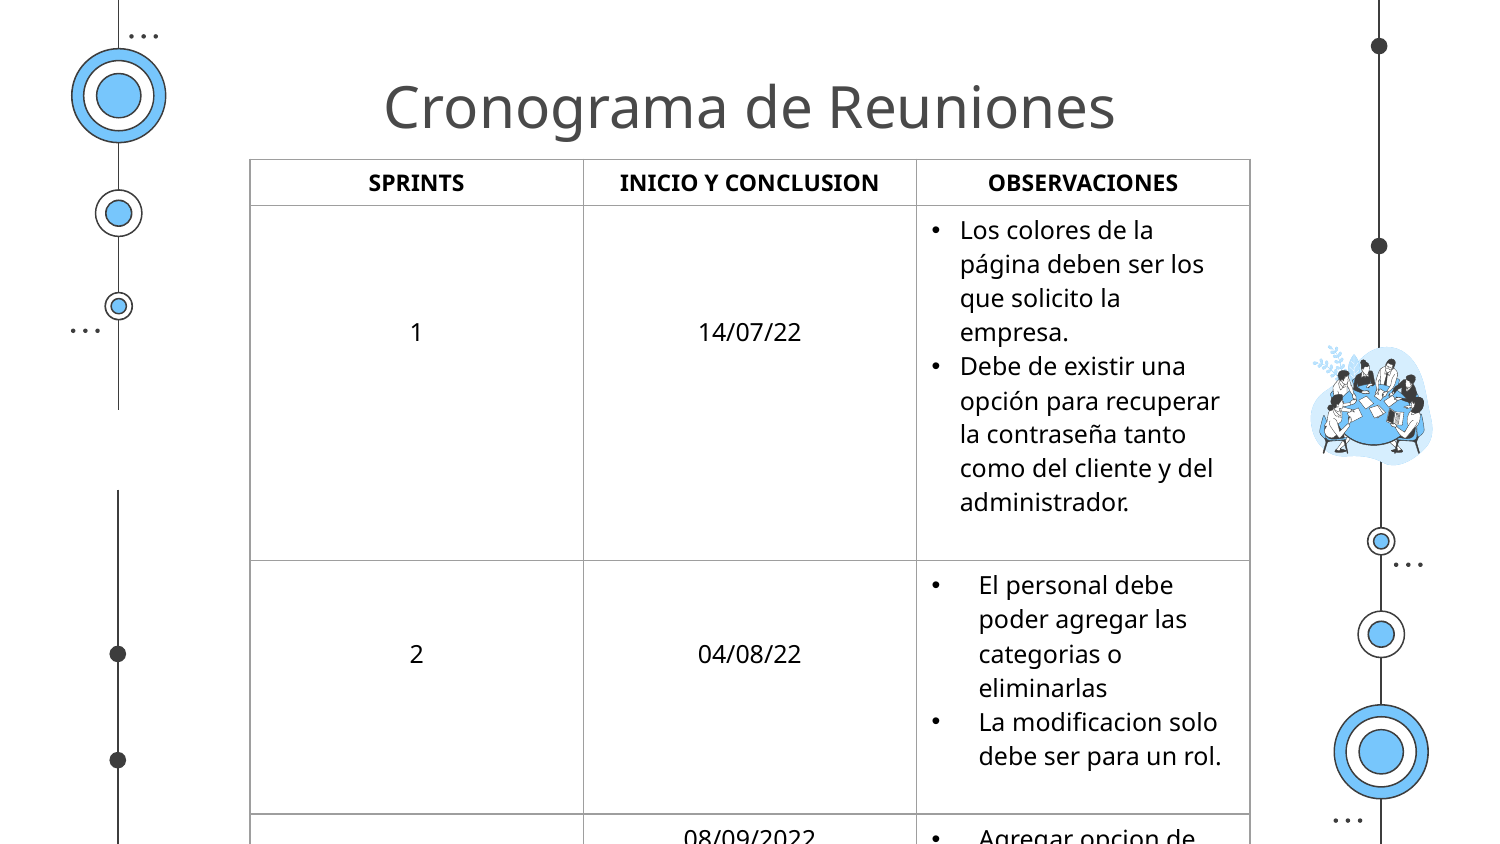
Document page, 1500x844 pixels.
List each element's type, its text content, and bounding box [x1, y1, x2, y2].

table_cell 04/08/22 [584, 561, 916, 813]
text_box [1307, 345, 1435, 466]
table_cell Los colores de la página deben ser los que solicito la empresa. Debe de existir una opción para recuperar la contraseña tanto como del cliente y del administrador. [917, 206, 1249, 560]
title Cronograma de Reuniones [299, 55, 1201, 150]
table_header OBSERVACIONES [917, 160, 1249, 205]
table_cell Agregar opcion de compra en el carrito [917, 815, 1249, 844]
table_cell 14/07/22 [584, 206, 916, 560]
table_cell 3 [251, 815, 583, 844]
table_header SPRINTS [251, 160, 583, 205]
table_cell El personal debe poder agregar las categorias o eliminarlas La modificacion solo debe ser para un rol. [917, 561, 1249, 813]
table_header INICIO Y CONCLUSION [584, 160, 916, 205]
table_cell 2 [251, 561, 583, 813]
table_cell 08/09/2022 [584, 815, 916, 844]
table_cell 1 [251, 206, 583, 560]
